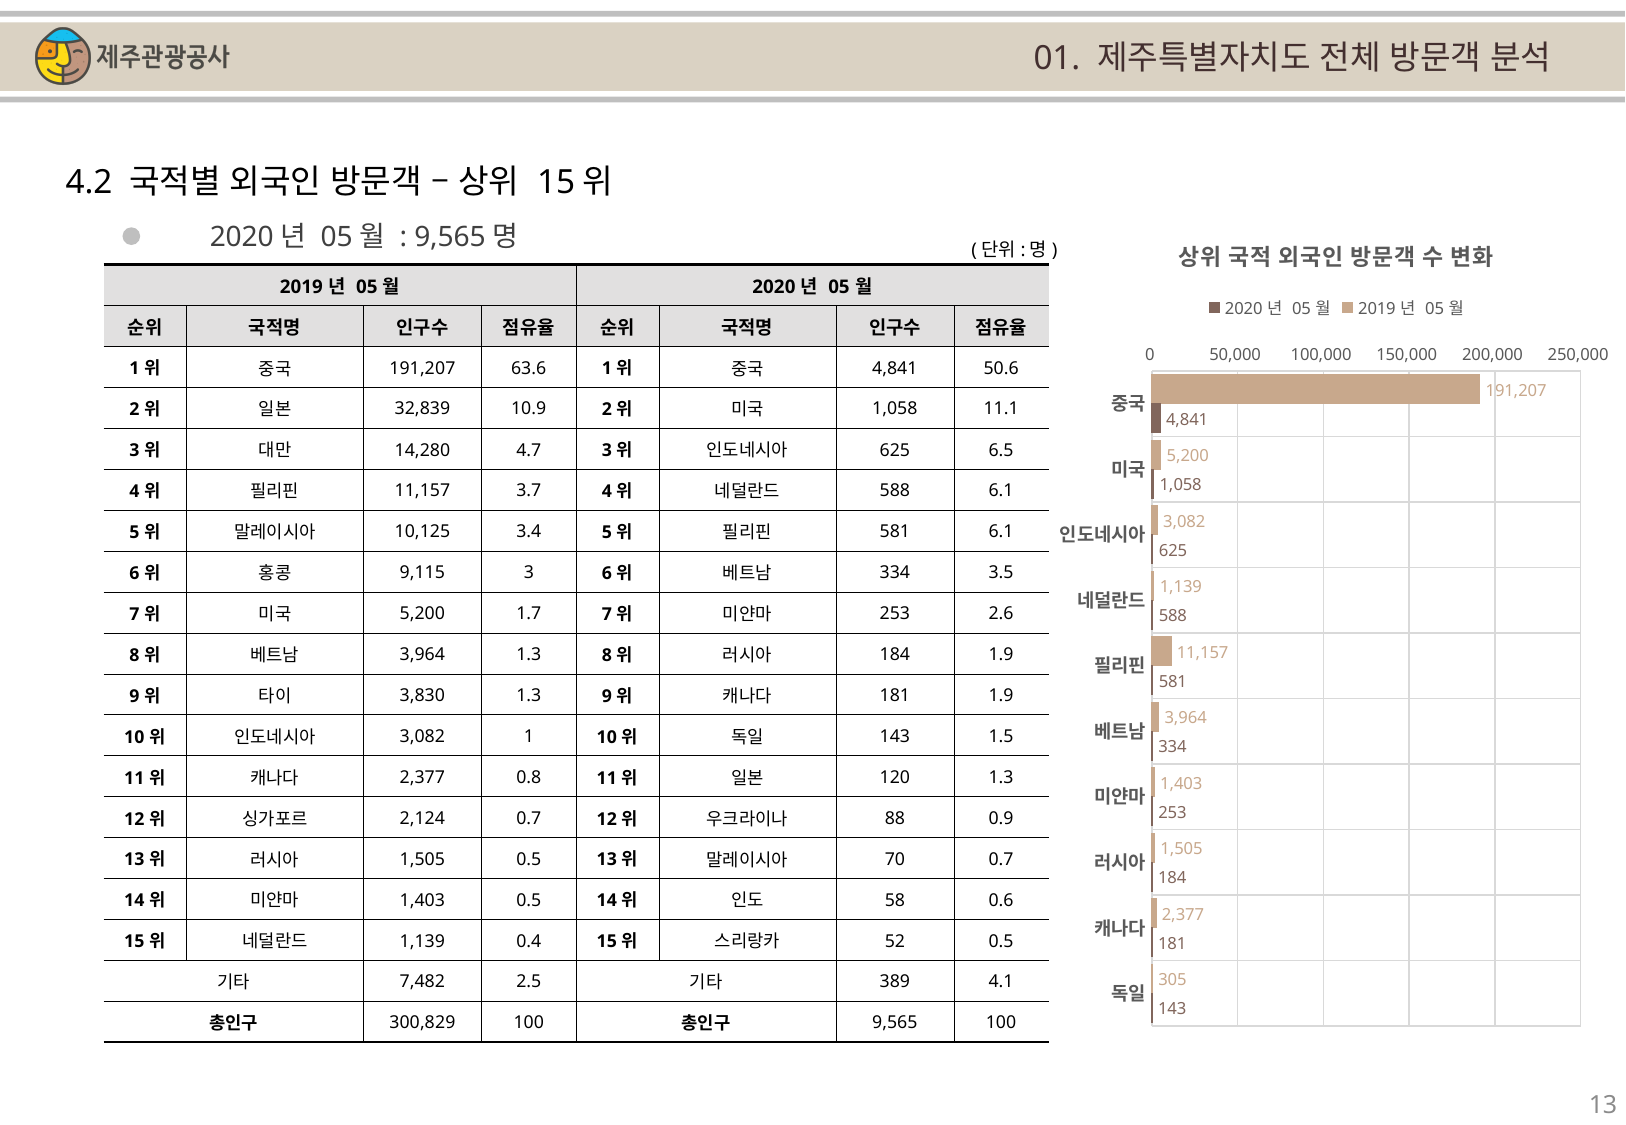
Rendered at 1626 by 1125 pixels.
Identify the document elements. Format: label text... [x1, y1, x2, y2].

table_cell 5,200 [364, 593, 481, 633]
table_cell 2위 [104, 388, 186, 428]
table_cell 300,829 [364, 1002, 481, 1041]
table_cell 1.5 [955, 715, 1048, 755]
table_cell 1,505 [364, 838, 481, 878]
table_cell 0.8 [482, 756, 576, 796]
table_cell 일본 [187, 388, 363, 428]
table_cell 14위 [104, 879, 186, 919]
table_cell 1.3 [482, 675, 576, 714]
table_cell 3위 [104, 429, 186, 469]
table_cell 말레이시아 [660, 838, 836, 878]
table_cell 12위 [104, 797, 186, 837]
table_cell 6.1 [955, 470, 1048, 510]
table_cell 2.6 [955, 593, 1048, 633]
table_cell 7,482 [364, 961, 481, 1001]
table_cell 4,841 [837, 347, 954, 387]
table_cell 1위 [577, 347, 659, 387]
table_cell 국적명 [660, 306, 836, 346]
table_cell 러시아 [660, 634, 836, 674]
table_cell 4.7 [482, 429, 576, 469]
table_cell 캐나다 [187, 756, 363, 796]
table_cell 순위 [577, 306, 659, 346]
table_cell 0.4 [482, 920, 576, 960]
table_cell 미국 [660, 388, 836, 428]
table_cell 홍콩 [187, 552, 363, 592]
table_cell 6.1 [955, 511, 1048, 551]
table_cell 70 [837, 838, 954, 878]
table_cell 1.9 [955, 634, 1048, 674]
table_cell 0.5 [482, 838, 576, 878]
table_cell 10.9 [482, 388, 576, 428]
table_cell 2위 [577, 388, 659, 428]
table_cell 우크라이나 [660, 797, 836, 837]
table_cell 100 [482, 1002, 576, 1041]
table_cell 중국 [660, 347, 836, 387]
table_cell 9위 [577, 675, 659, 714]
table_cell 181 [837, 675, 954, 714]
table_cell 필리핀 [187, 470, 363, 510]
table_cell 미국 [187, 593, 363, 633]
table_cell 1.9 [955, 675, 1048, 714]
table_cell 인도 [660, 879, 836, 919]
table_cell 3,830 [364, 675, 481, 714]
table_cell 14위 [577, 879, 659, 919]
table_cell 588 [837, 470, 954, 510]
table_cell 11,157 [364, 470, 481, 510]
table_header 2020년 05월 [577, 266, 1048, 305]
table_cell 0.5 [955, 920, 1048, 960]
table_cell 1위 [104, 347, 186, 387]
table_cell 네덜란드 [660, 470, 836, 510]
table_cell 인도네시아 [660, 429, 836, 469]
table_cell 2,124 [364, 797, 481, 837]
table_cell 3.5 [955, 552, 1048, 592]
table_cell 6.5 [955, 429, 1048, 469]
table_cell 러시아 [187, 838, 363, 878]
table_cell 58 [837, 879, 954, 919]
table_cell 1.3 [955, 756, 1048, 796]
table_cell 기타 [577, 961, 836, 1001]
table_cell 3 [482, 552, 576, 592]
table_cell 4.1 [955, 961, 1048, 1001]
table_cell 2.5 [482, 961, 576, 1001]
table_cell 184 [837, 634, 954, 674]
table_cell 인도네시아 [187, 715, 363, 755]
table_cell 캐나다 [660, 675, 836, 714]
table_cell 3.4 [482, 511, 576, 551]
table_cell 11위 [104, 756, 186, 796]
table_cell 미얀마 [660, 593, 836, 633]
table_cell 5위 [104, 511, 186, 551]
table_cell 말레이시아 [187, 511, 363, 551]
table_cell 싱가포르 [187, 797, 363, 837]
slide_number 13 [1251, 1063, 1618, 1123]
table_cell 10위 [104, 715, 186, 755]
table_cell 63.6 [482, 347, 576, 387]
table_cell 13위 [104, 838, 186, 878]
table_cell 스리랑카 [660, 920, 836, 960]
table_cell 1.7 [482, 593, 576, 633]
table_cell 9,115 [364, 552, 481, 592]
table_cell 3,082 [364, 715, 481, 755]
table_cell 0.7 [955, 838, 1048, 878]
table_cell 2,377 [364, 756, 481, 796]
table_cell 120 [837, 756, 954, 796]
table_cell 총인구 [104, 1002, 363, 1041]
table_cell 191,207 [364, 347, 481, 387]
text_box 2020년 05월 : 9,565명 [194, 210, 534, 260]
table_cell 국적명 [187, 306, 363, 346]
table_cell 1,403 [364, 879, 481, 919]
table_cell 점유율 [482, 306, 576, 346]
table_cell 0.5 [482, 879, 576, 919]
table_cell 32,839 [364, 388, 481, 428]
table_cell 143 [837, 715, 954, 755]
table_cell 4위 [104, 470, 186, 510]
table_cell 타이 [187, 675, 363, 714]
table_cell 3,964 [364, 634, 481, 674]
table_cell 15위 [104, 920, 186, 960]
table_cell 52 [837, 920, 954, 960]
table_cell 인구수 [837, 306, 954, 346]
table_cell 9위 [104, 675, 186, 714]
table_cell 6위 [104, 552, 186, 592]
table_cell 10위 [577, 715, 659, 755]
table_cell 88 [837, 797, 954, 837]
table_cell 6위 [577, 552, 659, 592]
table_cell 8위 [104, 634, 186, 674]
table_cell 1,139 [364, 920, 481, 960]
table_cell 0.7 [482, 797, 576, 837]
text_box (단위:명) [956, 229, 1048, 263]
table_cell 인구수 [364, 306, 481, 346]
table_cell 총인구 [577, 1002, 836, 1041]
table_cell 253 [837, 593, 954, 633]
picture [31, 26, 232, 87]
table_cell 1,058 [837, 388, 954, 428]
table_header 2019년 05월 [104, 266, 576, 305]
table_cell 7위 [577, 593, 659, 633]
table_cell 11.1 [955, 388, 1048, 428]
table_cell 네덜란드 [187, 920, 363, 960]
table_cell 11위 [577, 756, 659, 796]
table_cell 8위 [577, 634, 659, 674]
table_cell 베트남 [660, 552, 836, 592]
table_cell 0.6 [955, 879, 1048, 919]
table_cell 100 [955, 1002, 1048, 1041]
table_cell 5위 [577, 511, 659, 551]
table_cell 4위 [577, 470, 659, 510]
table_cell 중국 [187, 347, 363, 387]
table_cell 625 [837, 429, 954, 469]
table_cell 필리핀 [660, 511, 836, 551]
table_cell 일본 [660, 756, 836, 796]
table_cell 기타 [104, 961, 363, 1001]
table_cell 0.9 [955, 797, 1048, 837]
table_cell 3위 [577, 429, 659, 469]
chart [1048, 207, 1625, 1043]
table_cell 389 [837, 961, 954, 1001]
table_cell 7위 [104, 593, 186, 633]
table_cell 9,565 [837, 1002, 954, 1041]
table_cell 베트남 [187, 634, 363, 674]
table_cell 순위 [104, 306, 186, 346]
table_cell 15위 [577, 920, 659, 960]
table_cell 1.3 [482, 634, 576, 674]
table_cell 334 [837, 552, 954, 592]
table_cell 점유율 [955, 306, 1048, 346]
table_cell 미얀마 [187, 879, 363, 919]
table_cell 50.6 [955, 347, 1048, 387]
table_cell 10,125 [364, 511, 481, 551]
text_box 01. 제주특별자치도 전체 방문객 분석 [1002, 28, 1595, 84]
table_cell 12위 [577, 797, 659, 837]
table_cell 581 [837, 511, 954, 551]
text_box [121, 226, 141, 246]
table_cell 대만 [187, 429, 363, 469]
table_cell 1 [482, 715, 576, 755]
text_box 4.2 국적별 외국인 방문객 – 상위 15위 [50, 152, 1144, 208]
table_cell 독일 [660, 715, 836, 755]
table_cell 14,280 [364, 429, 481, 469]
table_cell 13위 [577, 838, 659, 878]
table_cell 3.7 [482, 470, 576, 510]
